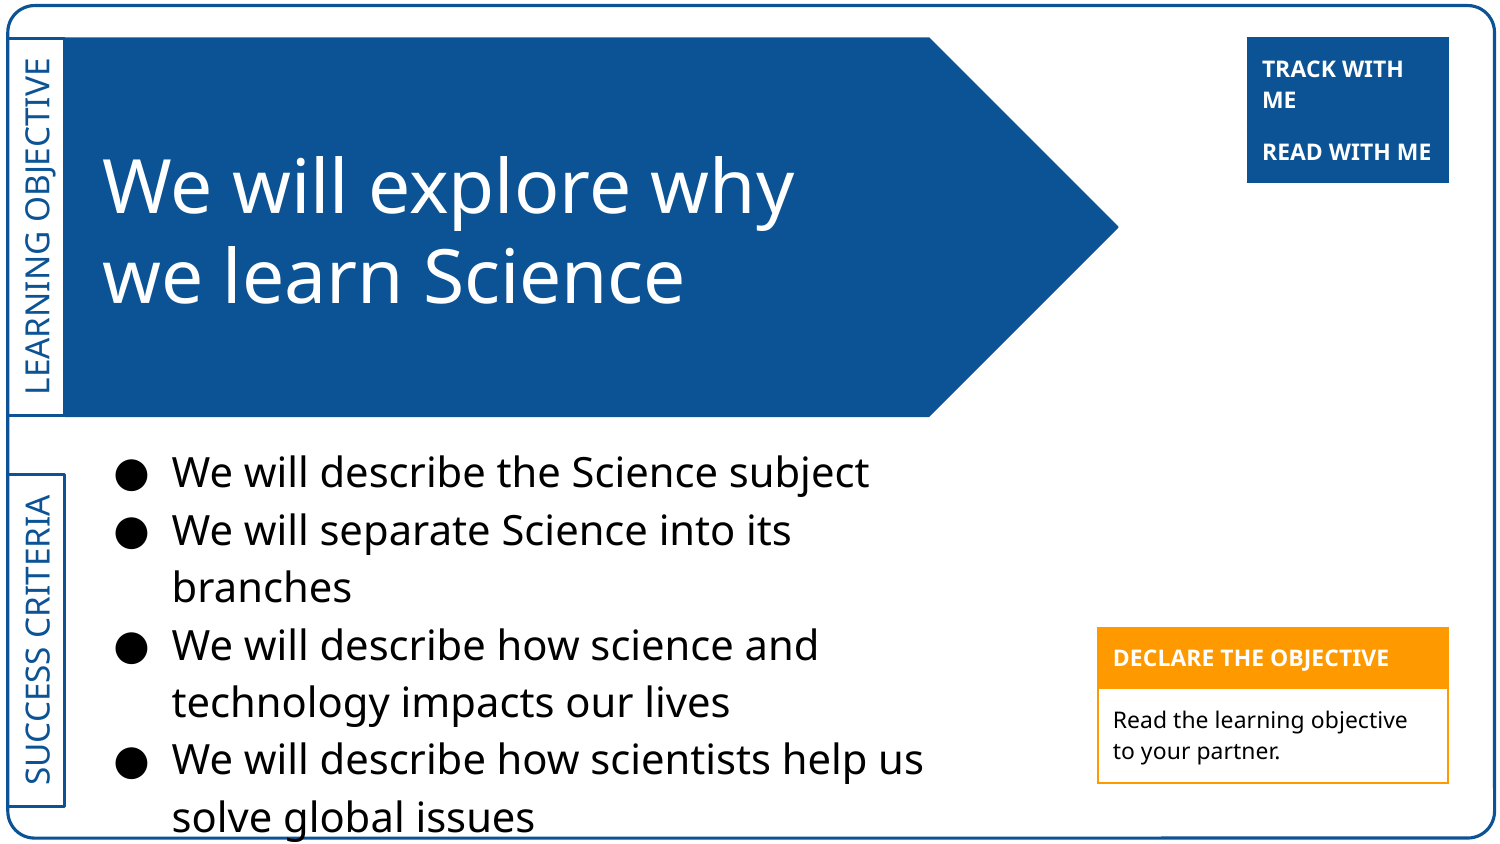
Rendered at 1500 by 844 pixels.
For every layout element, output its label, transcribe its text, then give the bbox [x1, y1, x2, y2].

table_header DECLARE THE OBJECTIVE [1099, 628, 1447, 688]
title We will explore why we learn Science [87, 78, 918, 380]
list We will describe the Science subject We will separate Science into its branches We will describe how science and technology impacts our lives We will describe how scientists help us solve global issues [81, 474, 979, 805]
table_header READ WITH ME [1248, 122, 1447, 182]
table_cell Read the learning objective to your partner. [1099, 689, 1447, 782]
table_header TRACK WITH ME [1248, 38, 1447, 121]
